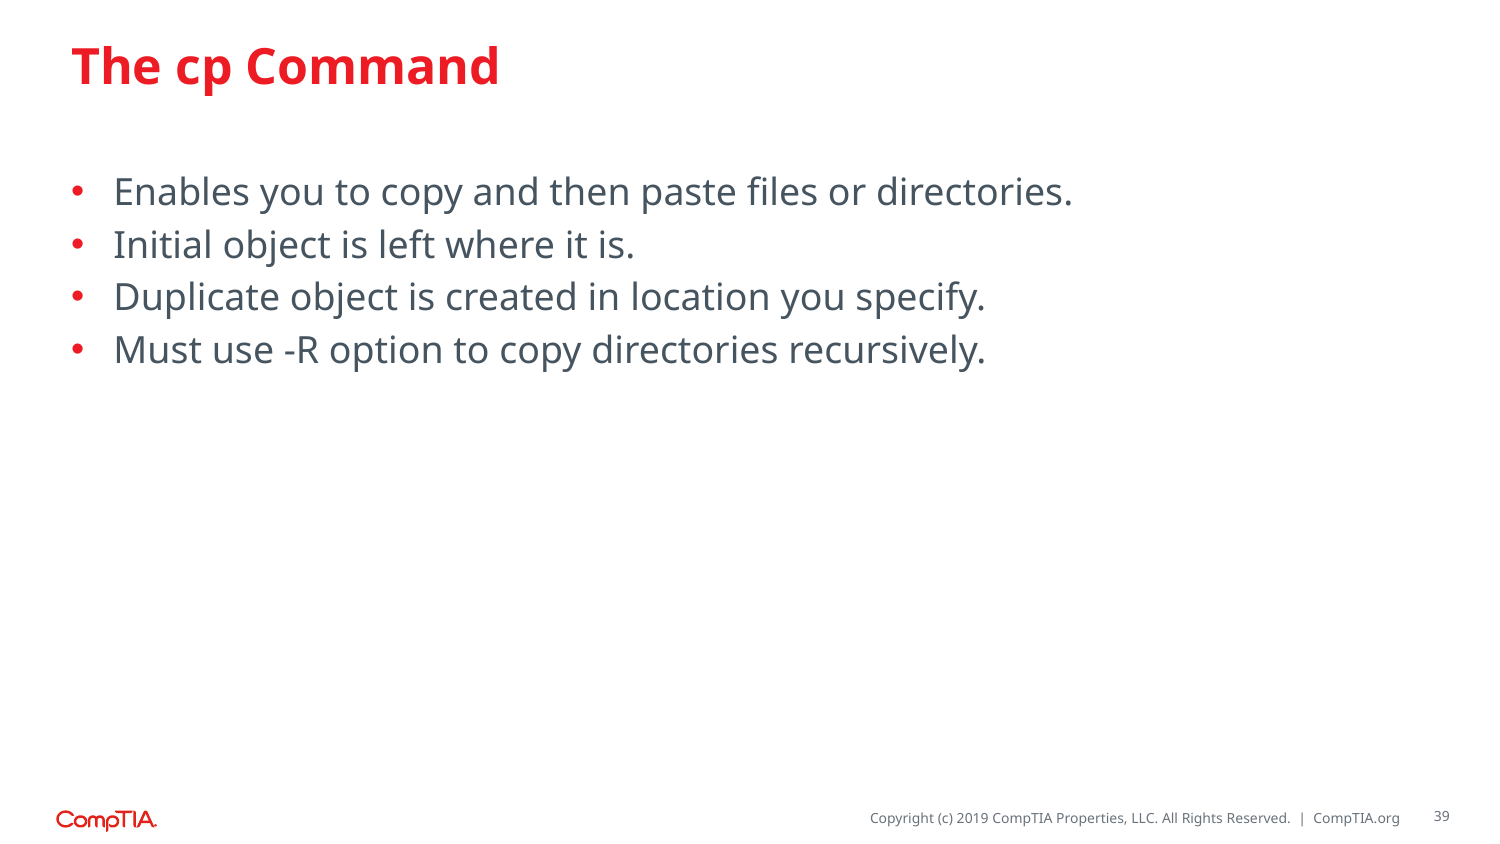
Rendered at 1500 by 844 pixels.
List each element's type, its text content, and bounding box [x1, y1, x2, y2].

title The cp Command [56, 12, 1444, 117]
list Enables you to copy and then paste files or directories. Initial object is left where it is. Duplicate object is created in location you specify. Must use -R option to copy directories recursively. [56, 160, 1444, 746]
slide_number 39 [1407, 800, 1450, 835]
